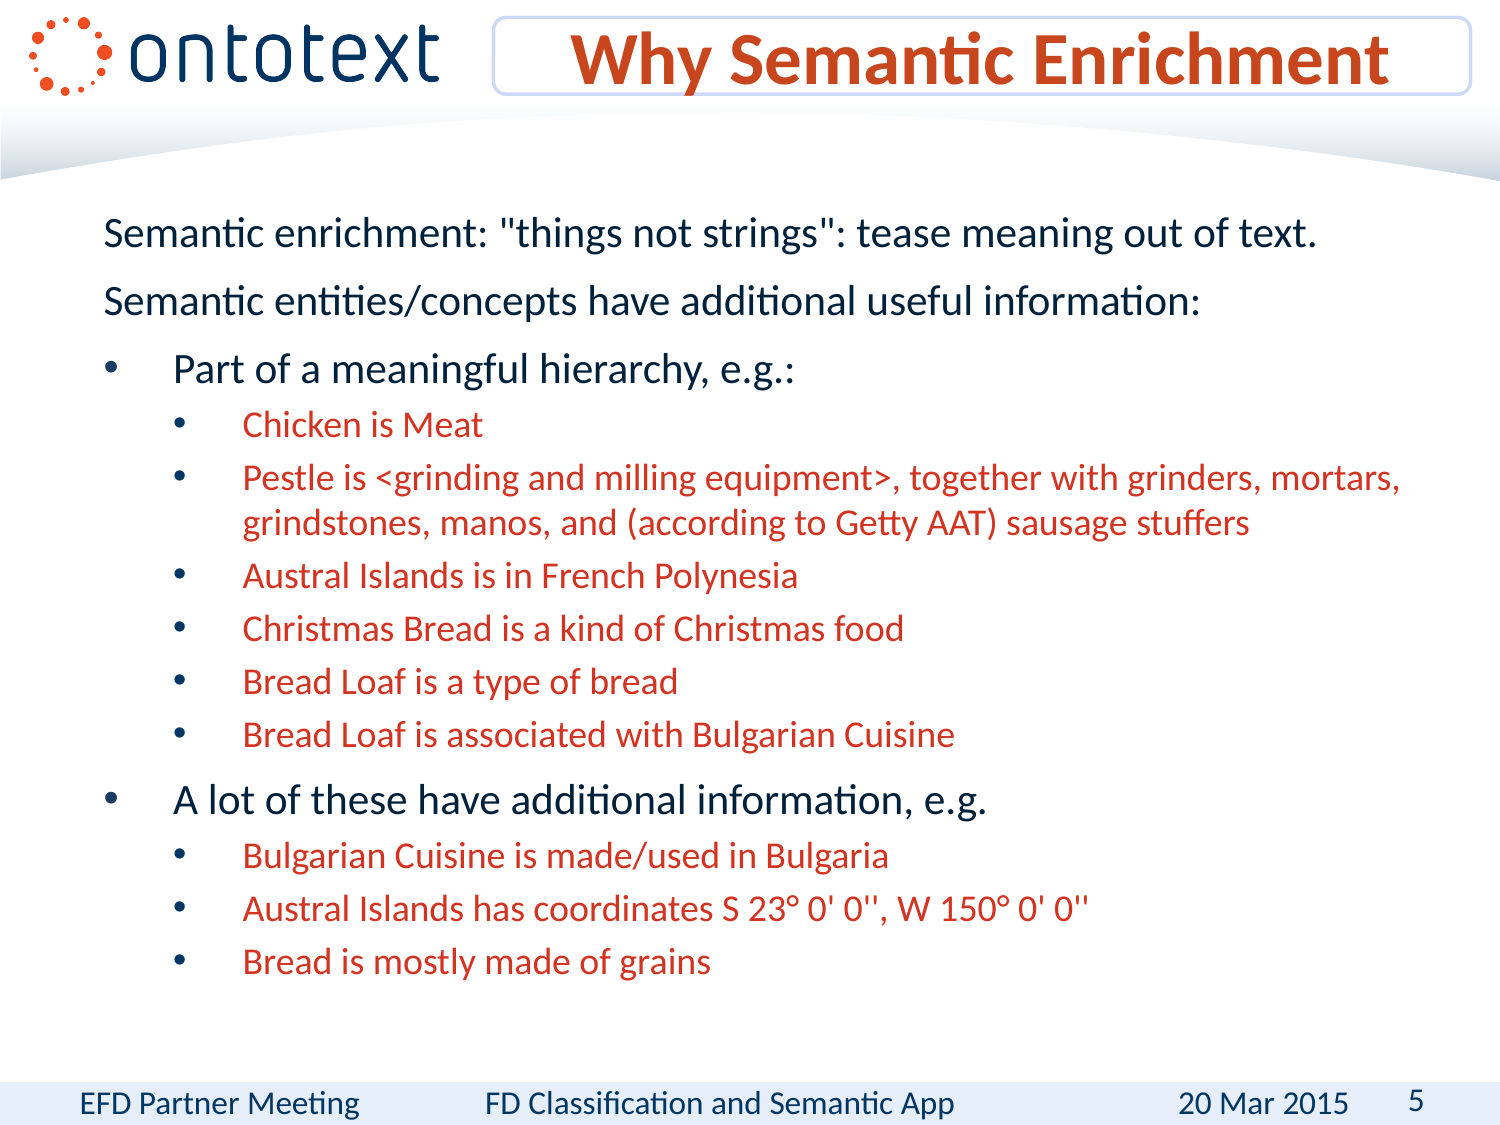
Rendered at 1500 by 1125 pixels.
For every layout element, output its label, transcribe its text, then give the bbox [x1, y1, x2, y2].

list Semantic enrichment: "things not strings": tease meaning out of text. Semantic entities/concepts have additional useful information: Part of a meaningful hierarchy, e.g.: Chicken is Meat Pestle is <grinding and milling equipment>, together with grinders, mortars, grindstones, manos, and (according to Getty AAT) sausage stuffers Austral Islands is in French Polynesia Christmas Bread is a kind of Christmas food Bread Loaf is a type of bread Bread Loaf is associated with Bulgarian Cuisine A lot of these have additional information, e.g. Bulgarian Cuisine is made/used in Bulgaria Austral Islands has coordinates S 23° 0' 0'', W 150° 0' 0'' Bread is mostly made of grains [88, 196, 1448, 1000]
picture [29, 17, 439, 96]
title Why Semantic Enrichment [489, 0, 1471, 114]
